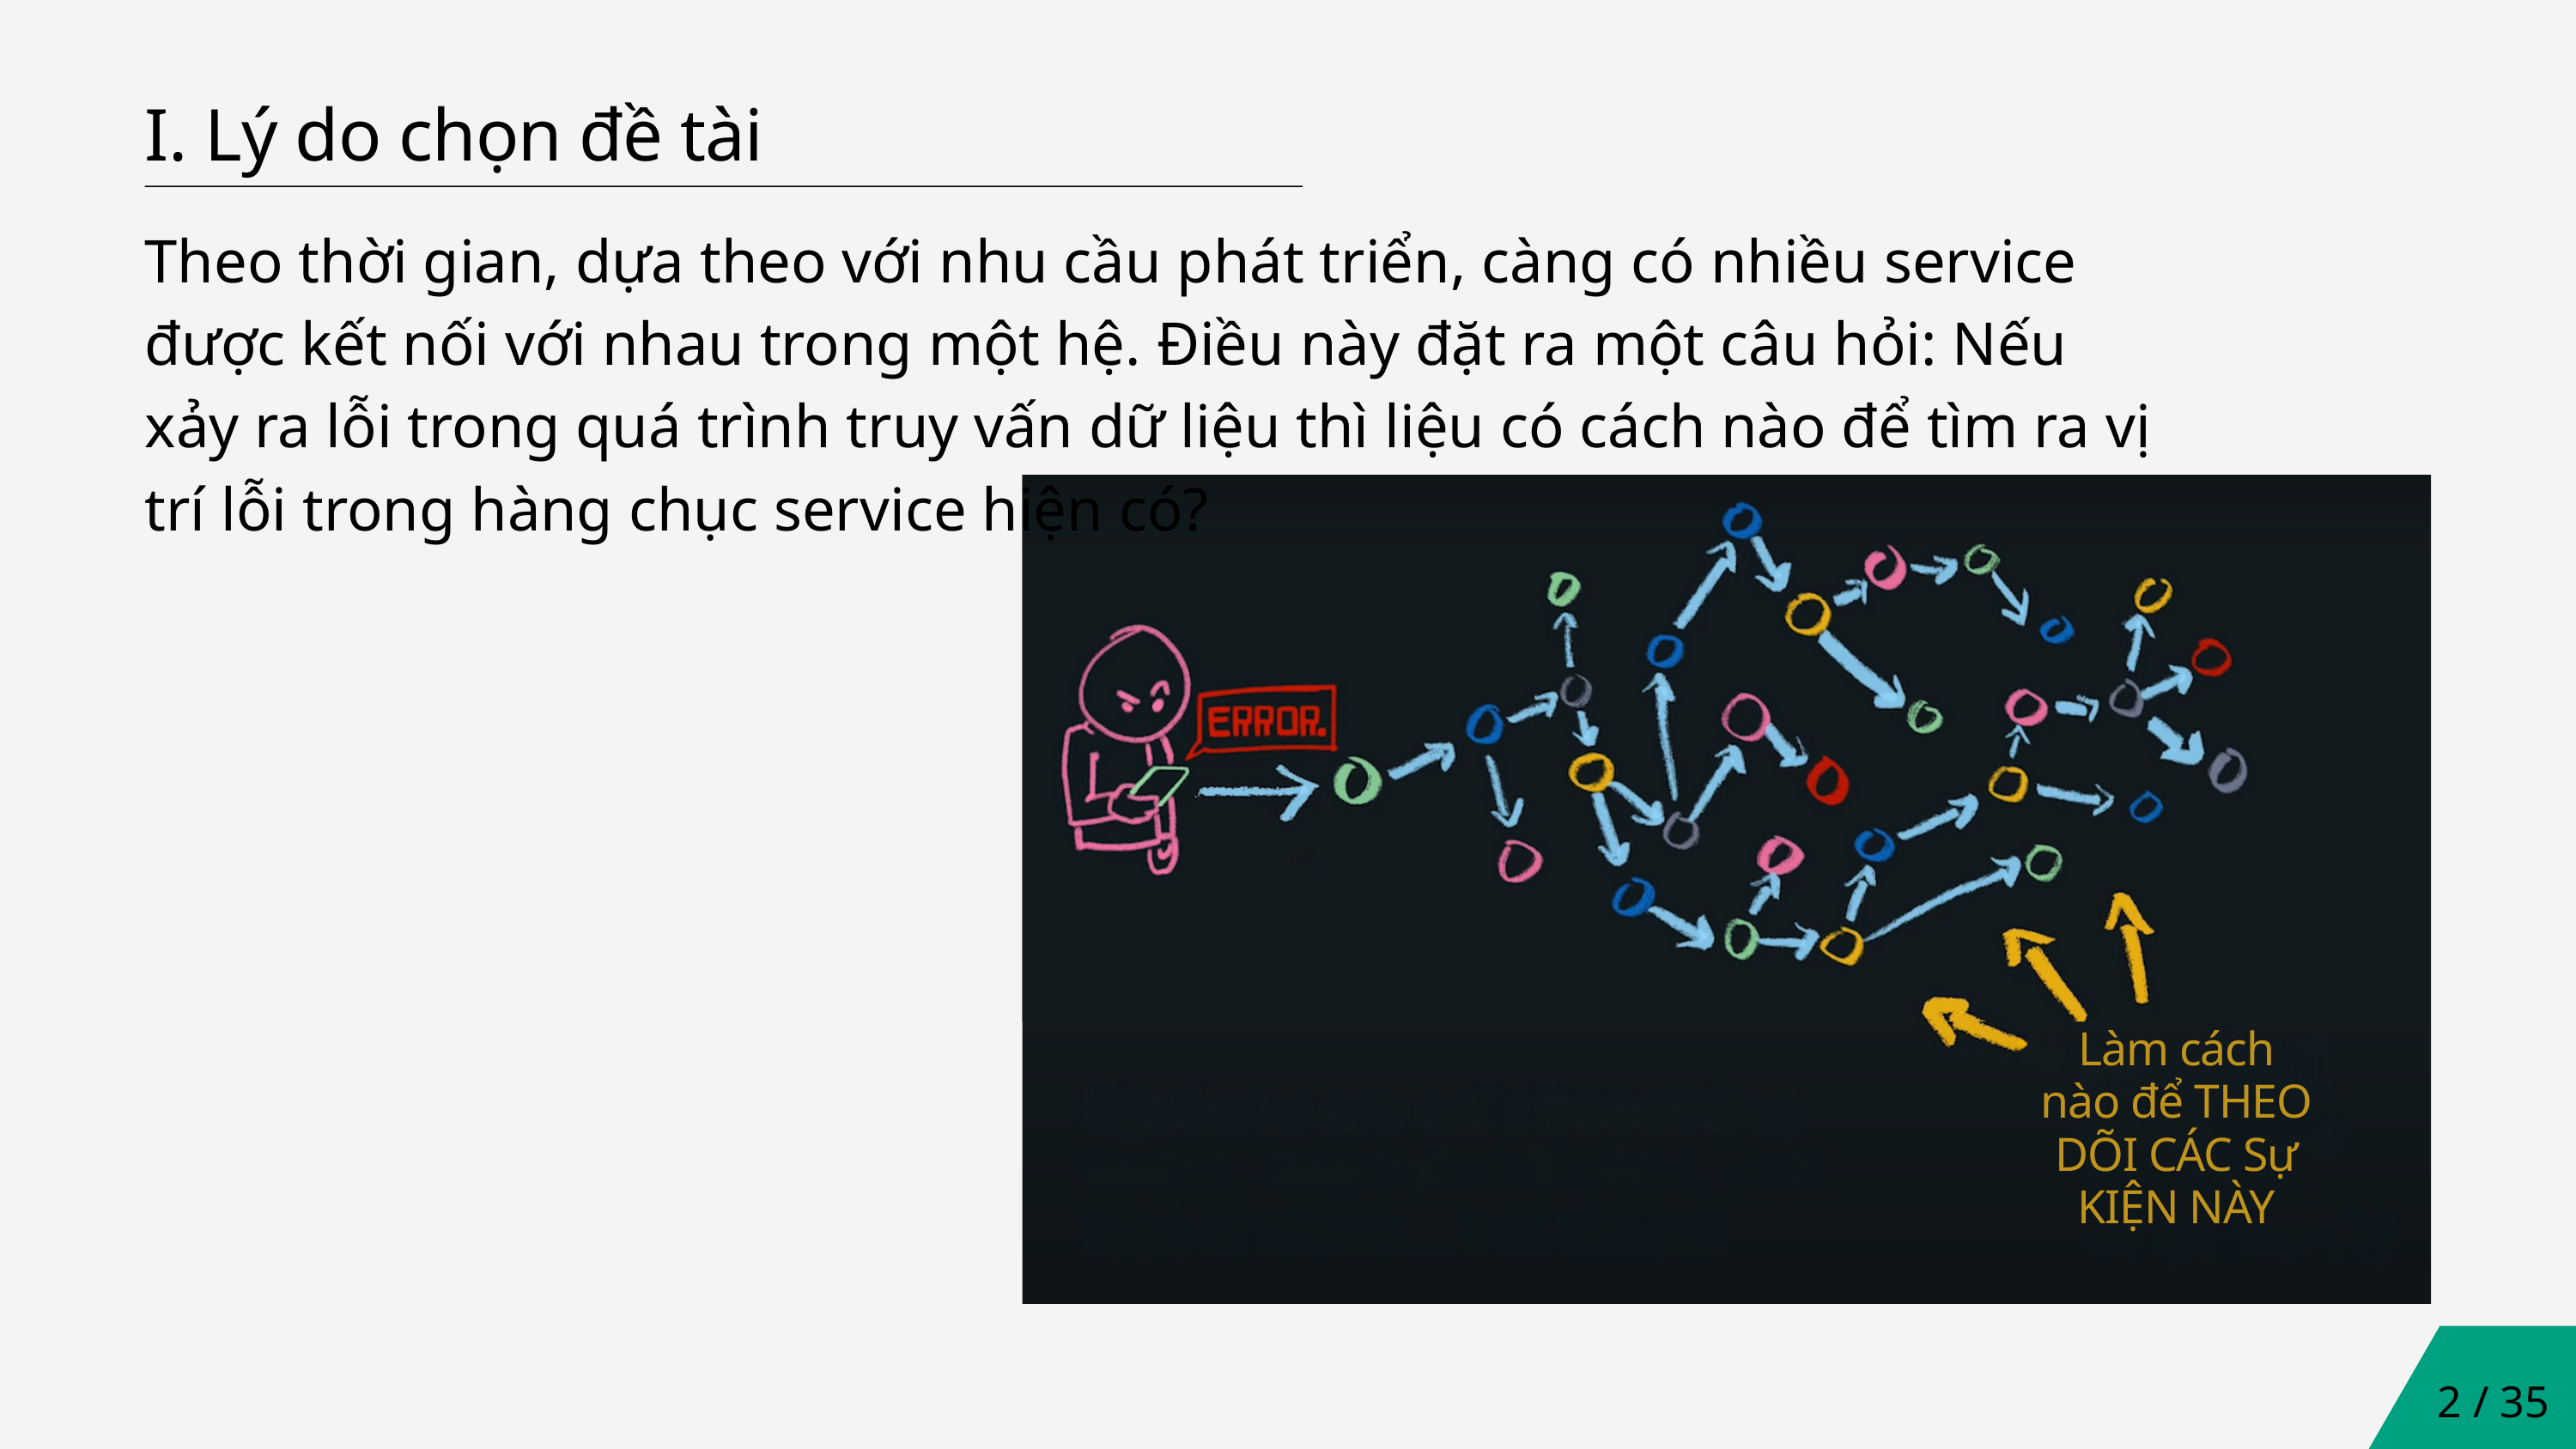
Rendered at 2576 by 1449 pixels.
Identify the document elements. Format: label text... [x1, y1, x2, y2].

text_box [2338, 1325, 2576, 1449]
text_box Theo thời gian, dựa theo với nhu cầu phát triển, càng có nhiều service được kết nối với nhau trong một hệ. Điều này đặt ra một câu hỏi: Nếu xảy ra lỗi trong quá trình truy vấn dữ liệu thì liệu có cách nào để tìm ra vị trí lỗi trong hàng chục service hiện có? [144, 211, 2177, 543]
text_box I. Lý do chọn đề tài [144, 88, 1230, 175]
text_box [1022, 475, 2432, 1304]
